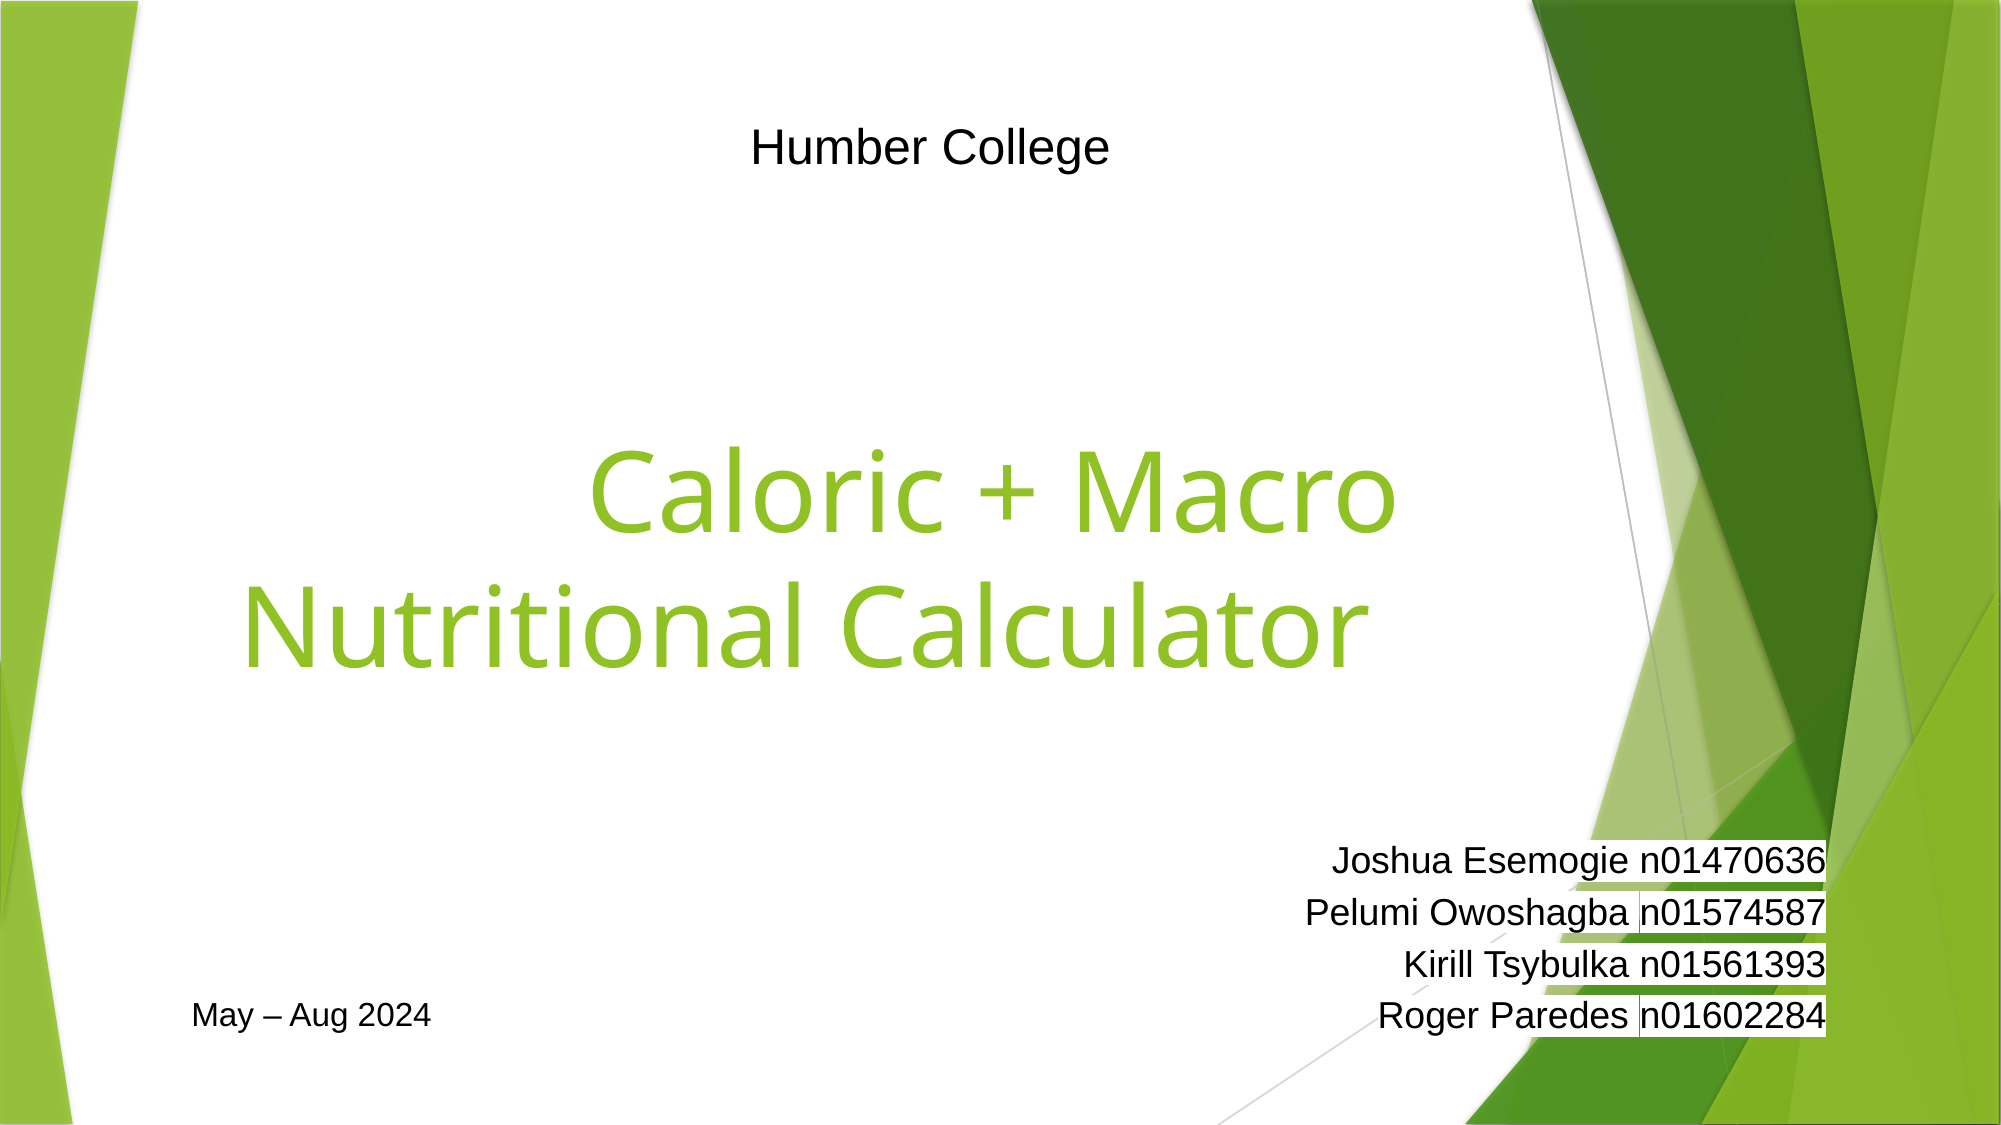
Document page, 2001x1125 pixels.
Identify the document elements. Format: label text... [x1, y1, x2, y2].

text_box Caloric + Macro Nutritional Calculator [142, 427, 1416, 698]
text_box Humber College [678, 97, 1126, 389]
text_box May – Aug 2024 [0, 979, 447, 1125]
text_box Joshua Esemogie n01470636 Pelumi Owoshagba n01574587 Kirill Tsybulka n01561393 Roger Paredes n01602284 [1190, 822, 1842, 1058]
